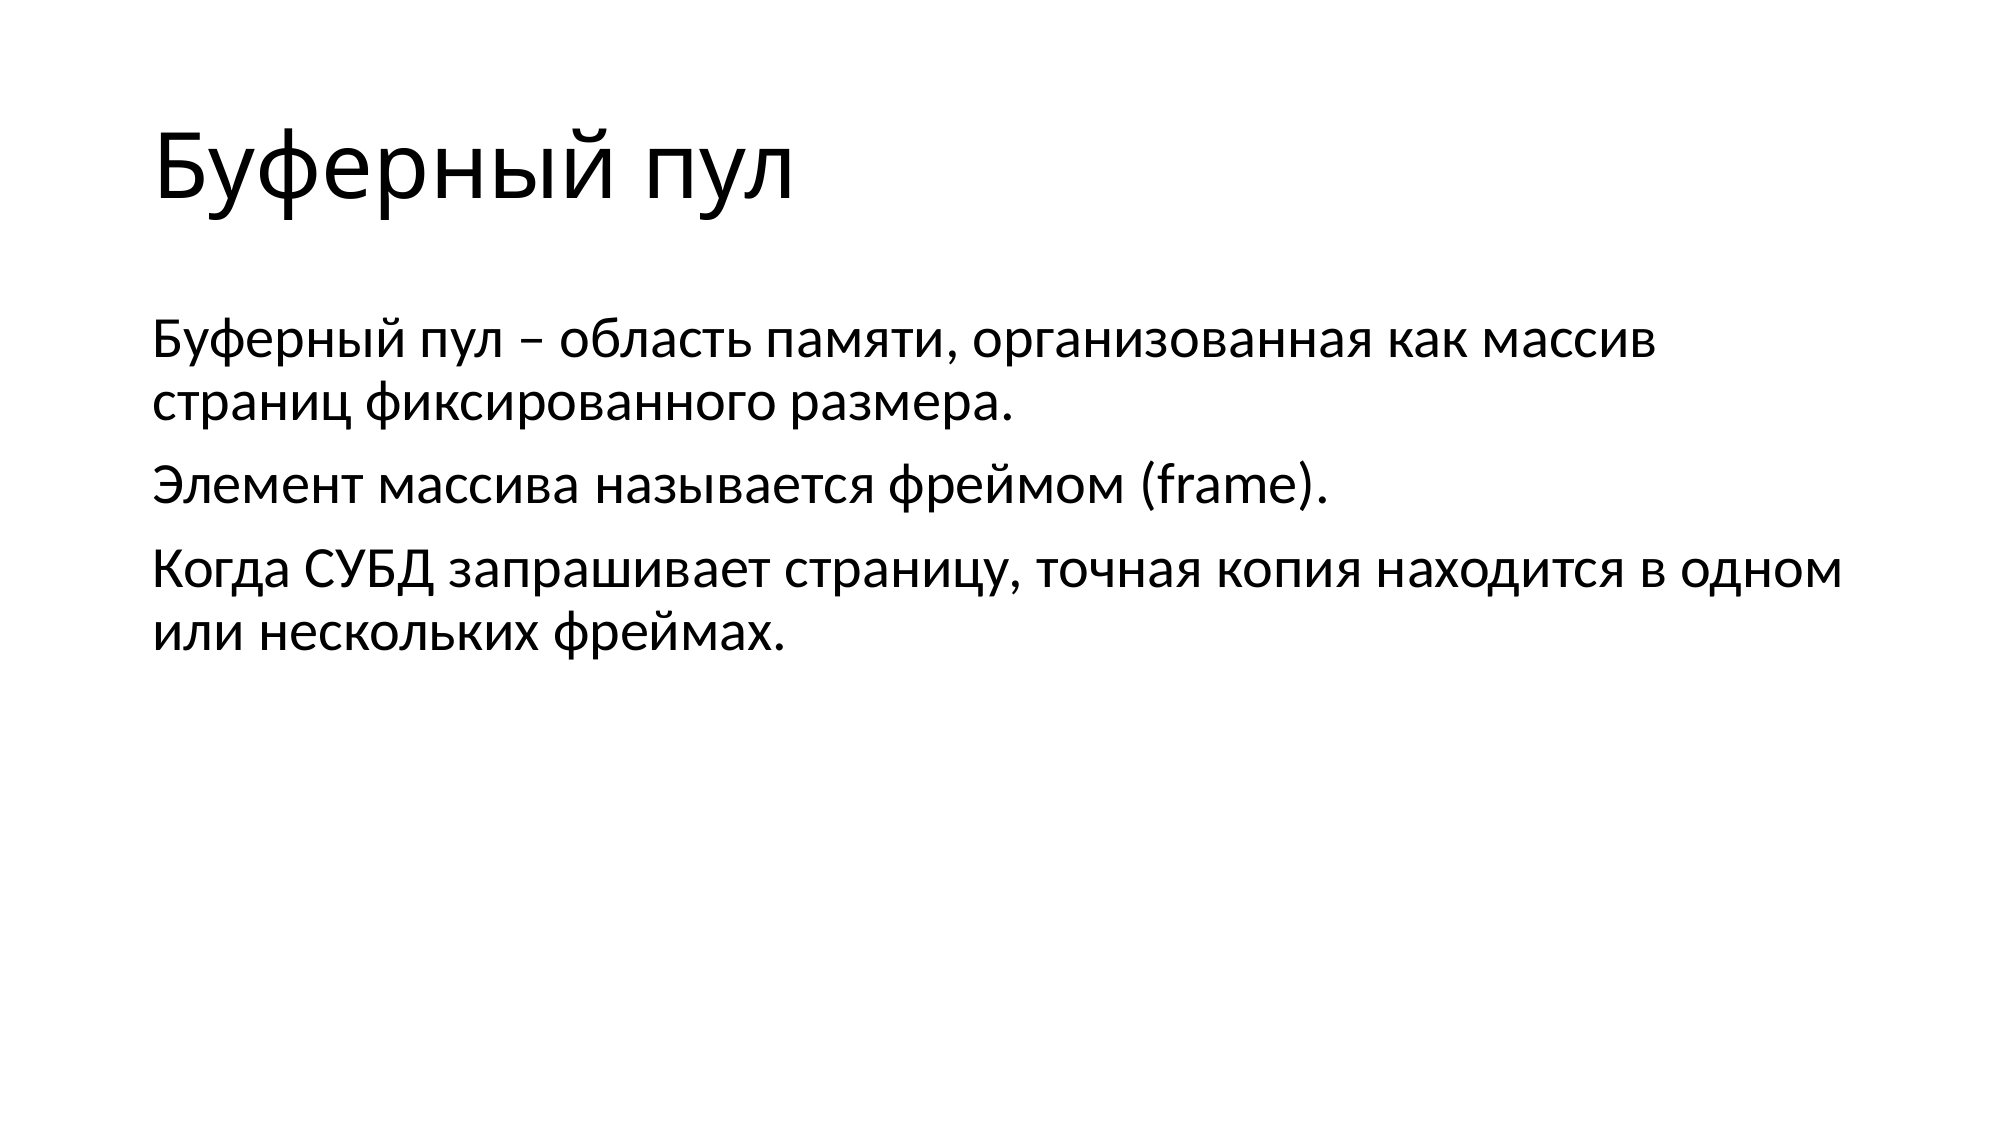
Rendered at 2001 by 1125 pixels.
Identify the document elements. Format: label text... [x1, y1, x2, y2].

title Буферный пул [137, 59, 1863, 278]
list Буферный пул – область памяти, организованная как массив страниц фиксированного размера. Элемент массива называется фреймом (frame). Когда СУБД запрашивает страницу, точная копия находится в одном или нескольких фреймах. [137, 299, 1863, 1014]
